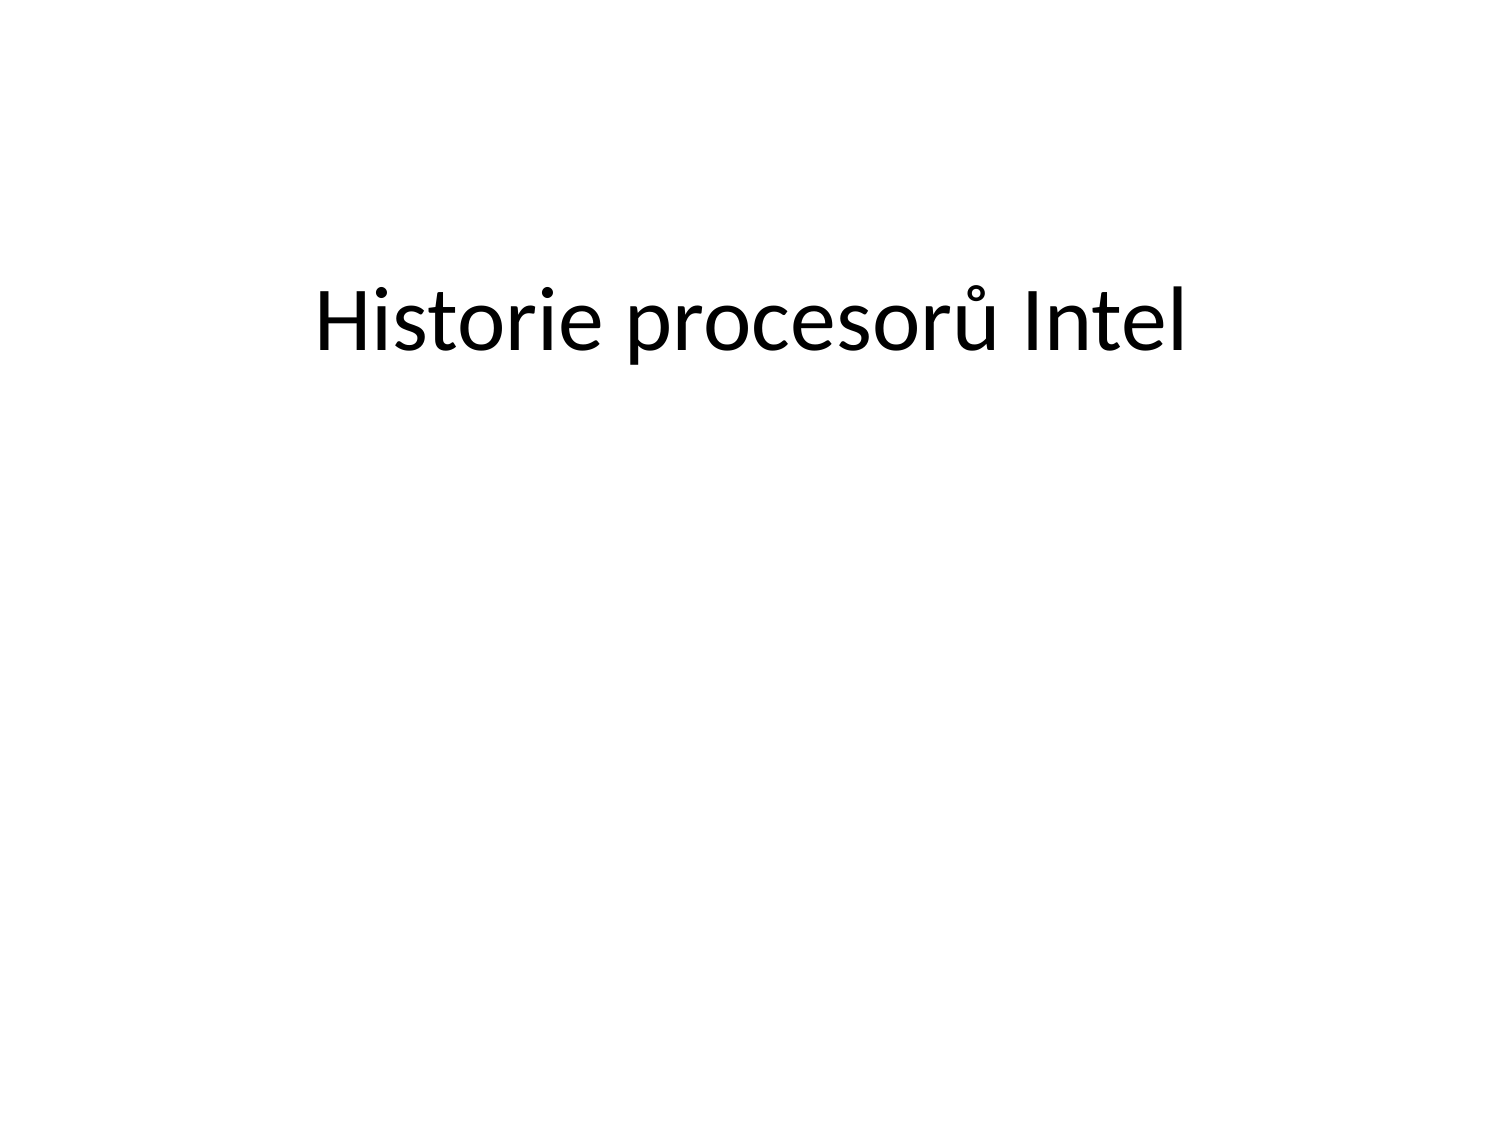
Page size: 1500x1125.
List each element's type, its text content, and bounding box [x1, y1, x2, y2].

title Historie procesorů Intel [76, 219, 1427, 408]
